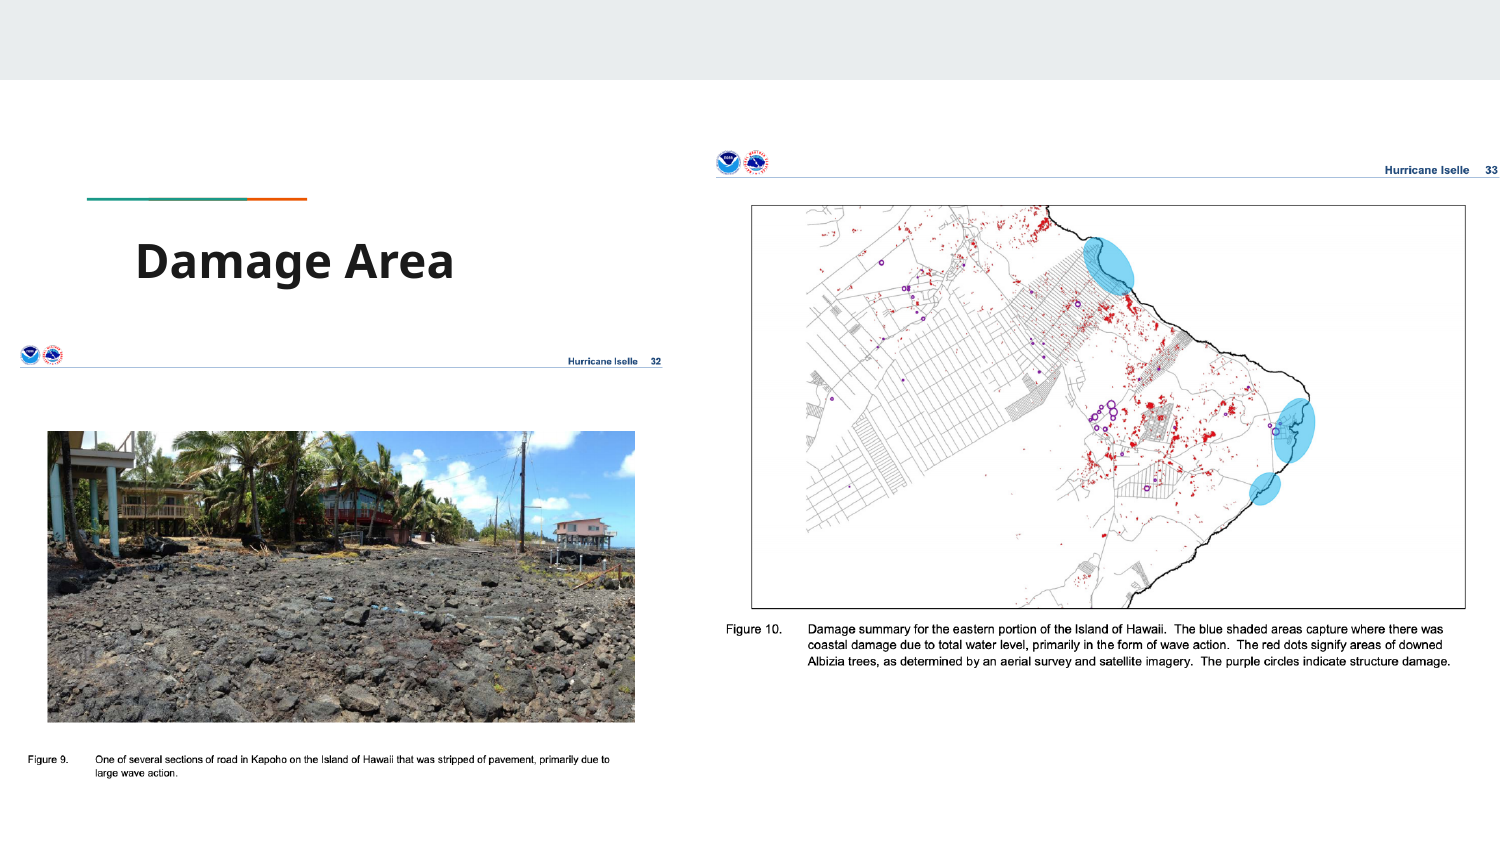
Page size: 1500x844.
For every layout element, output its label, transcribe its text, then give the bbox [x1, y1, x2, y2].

title Damage Area [119, 216, 689, 305]
picture [694, 138, 1500, 707]
picture [0, 331, 670, 802]
